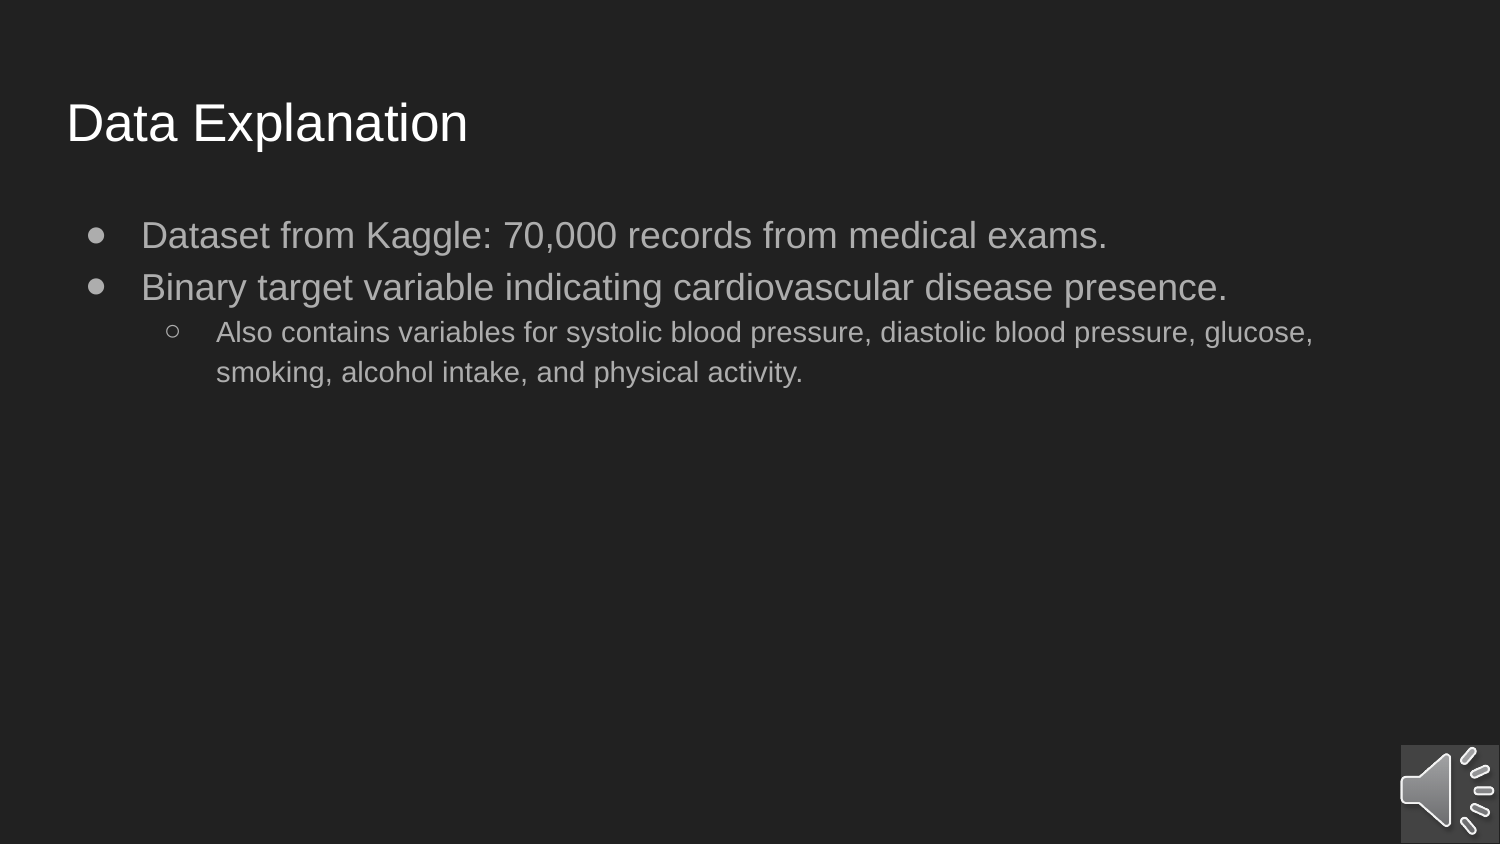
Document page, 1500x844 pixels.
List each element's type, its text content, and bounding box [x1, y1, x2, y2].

title Data Explanation [51, 72, 1449, 167]
picture [1399, 743, 1500, 844]
list Dataset from Kaggle: 70,000 records from medical exams. Binary target variable indicating cardiovascular disease presence. Also contains variables for systolic blood pressure, diastolic blood pressure, glucose, smoking, alcohol intake, and physical activity. [51, 189, 1449, 750]
